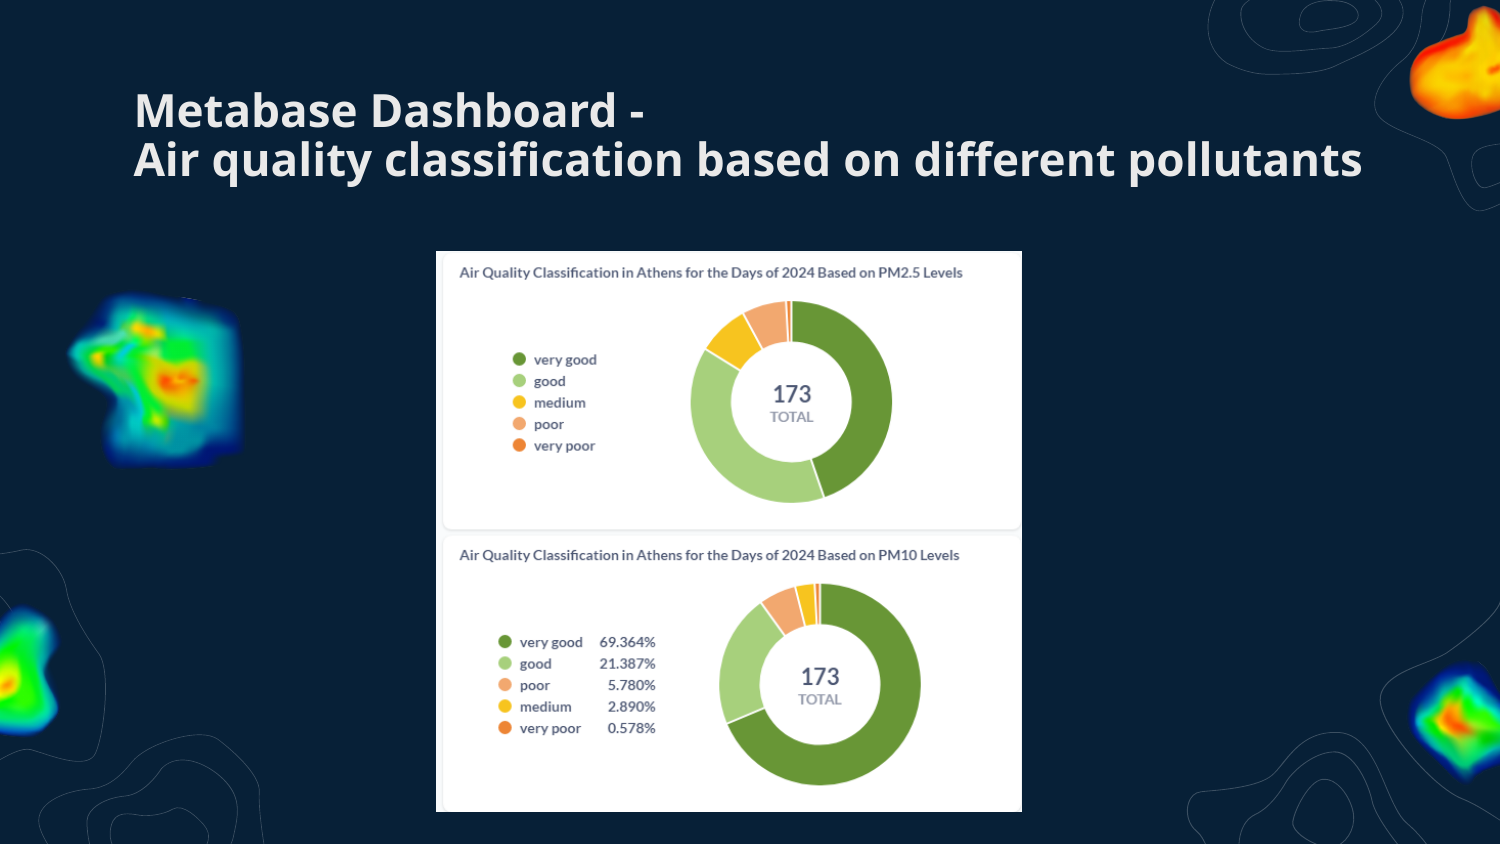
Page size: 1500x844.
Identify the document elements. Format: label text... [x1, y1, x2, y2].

picture [1389, 642, 1500, 801]
picture [435, 251, 1022, 812]
title Metabase Dashboard - Air quality classification based on different pollutants [118, 72, 1385, 167]
picture [0, 594, 87, 748]
picture [1394, 0, 1500, 139]
picture [65, 289, 246, 471]
